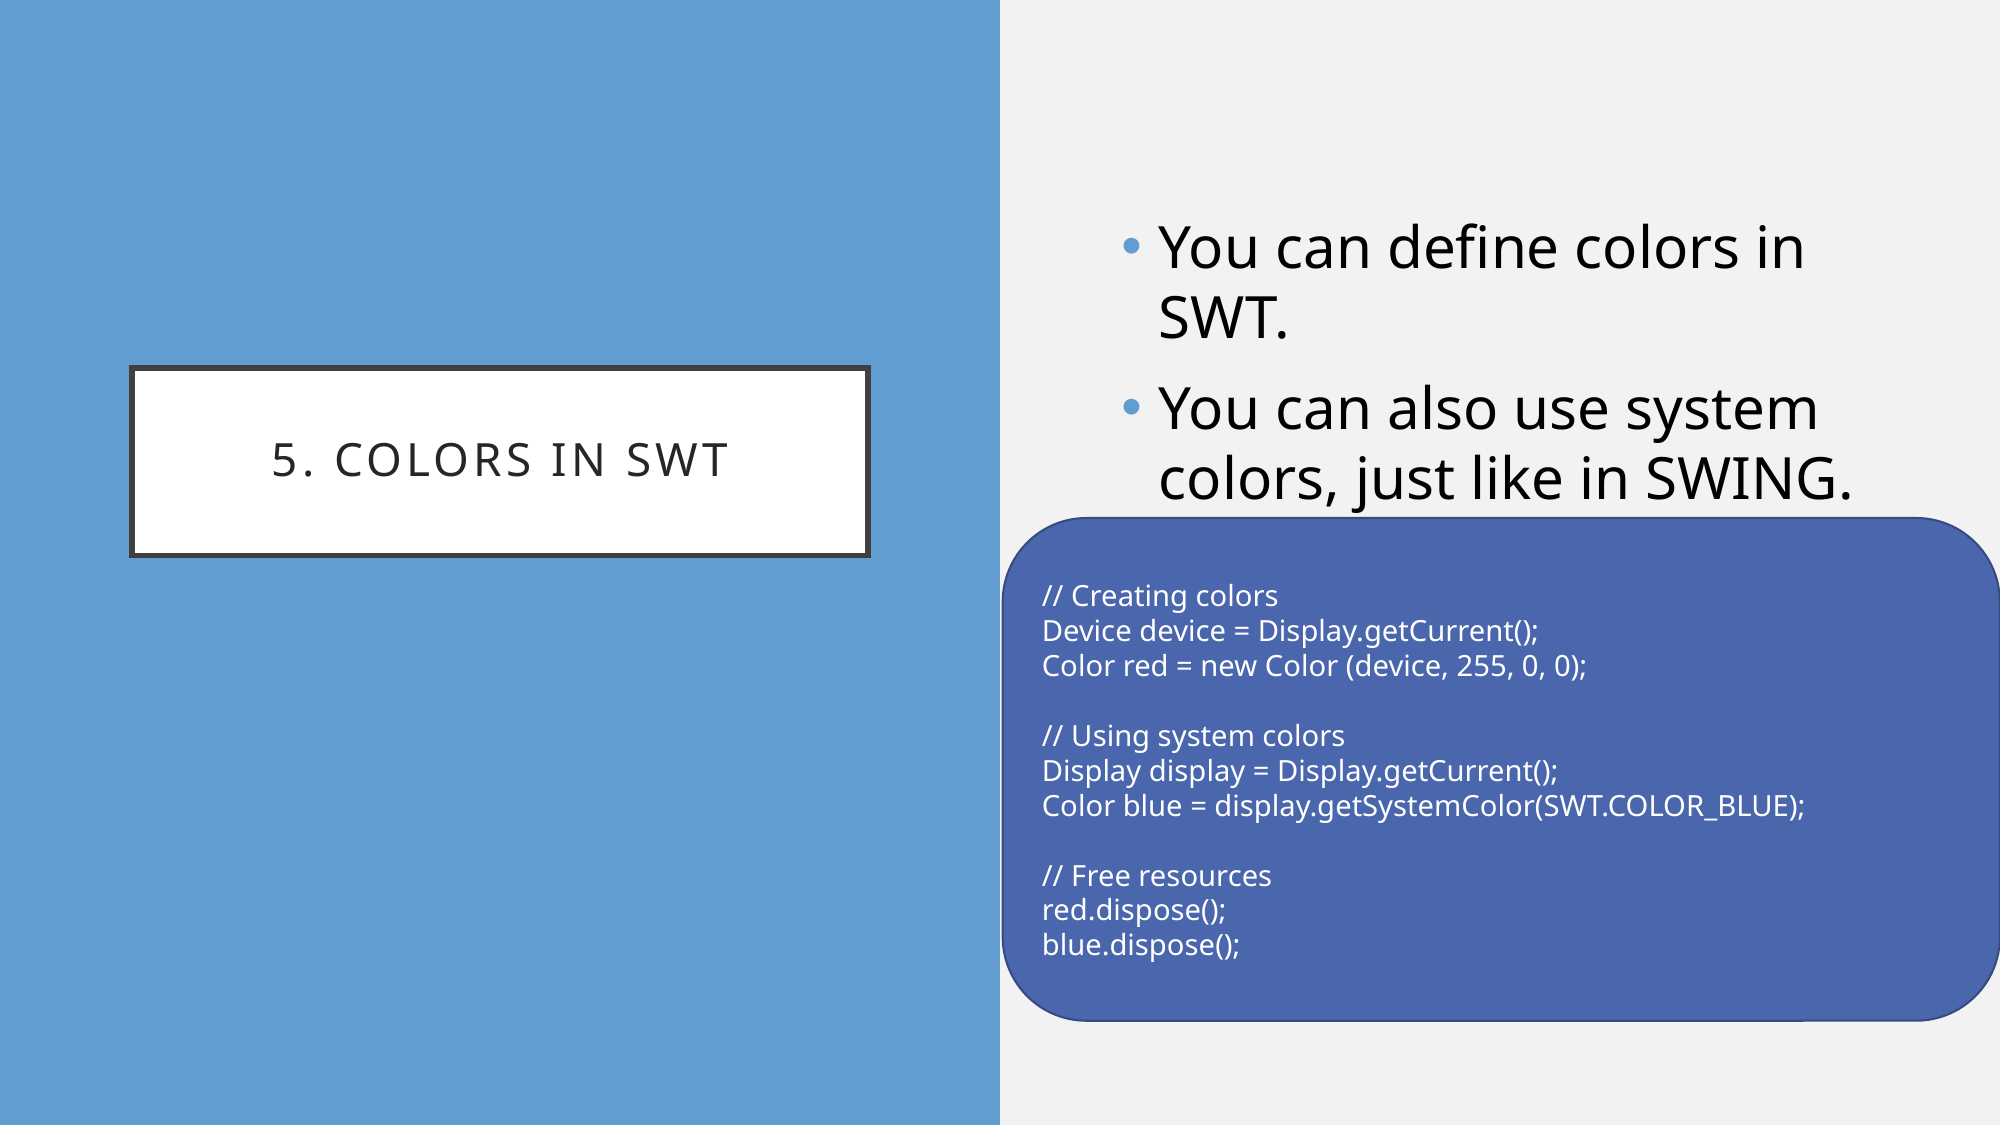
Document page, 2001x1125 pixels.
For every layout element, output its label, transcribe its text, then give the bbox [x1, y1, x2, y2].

title 5. COLORS IN SWT [129, 365, 871, 558]
list You can define colors in SWT. You can also use system colors, just like in SWING. [1106, 202, 1897, 410]
text_box // Creating colors Device device = Display.getCurrent(); Color red = new Color (device, 255, 0, 0); // Using system colors Display display = Display.getCurrent(); Color blue = display.getSystemColor(SWT.COLOR_BLUE); // Free resources red.dispose(); blue.dispose(); [1001, 516, 2000, 1022]
